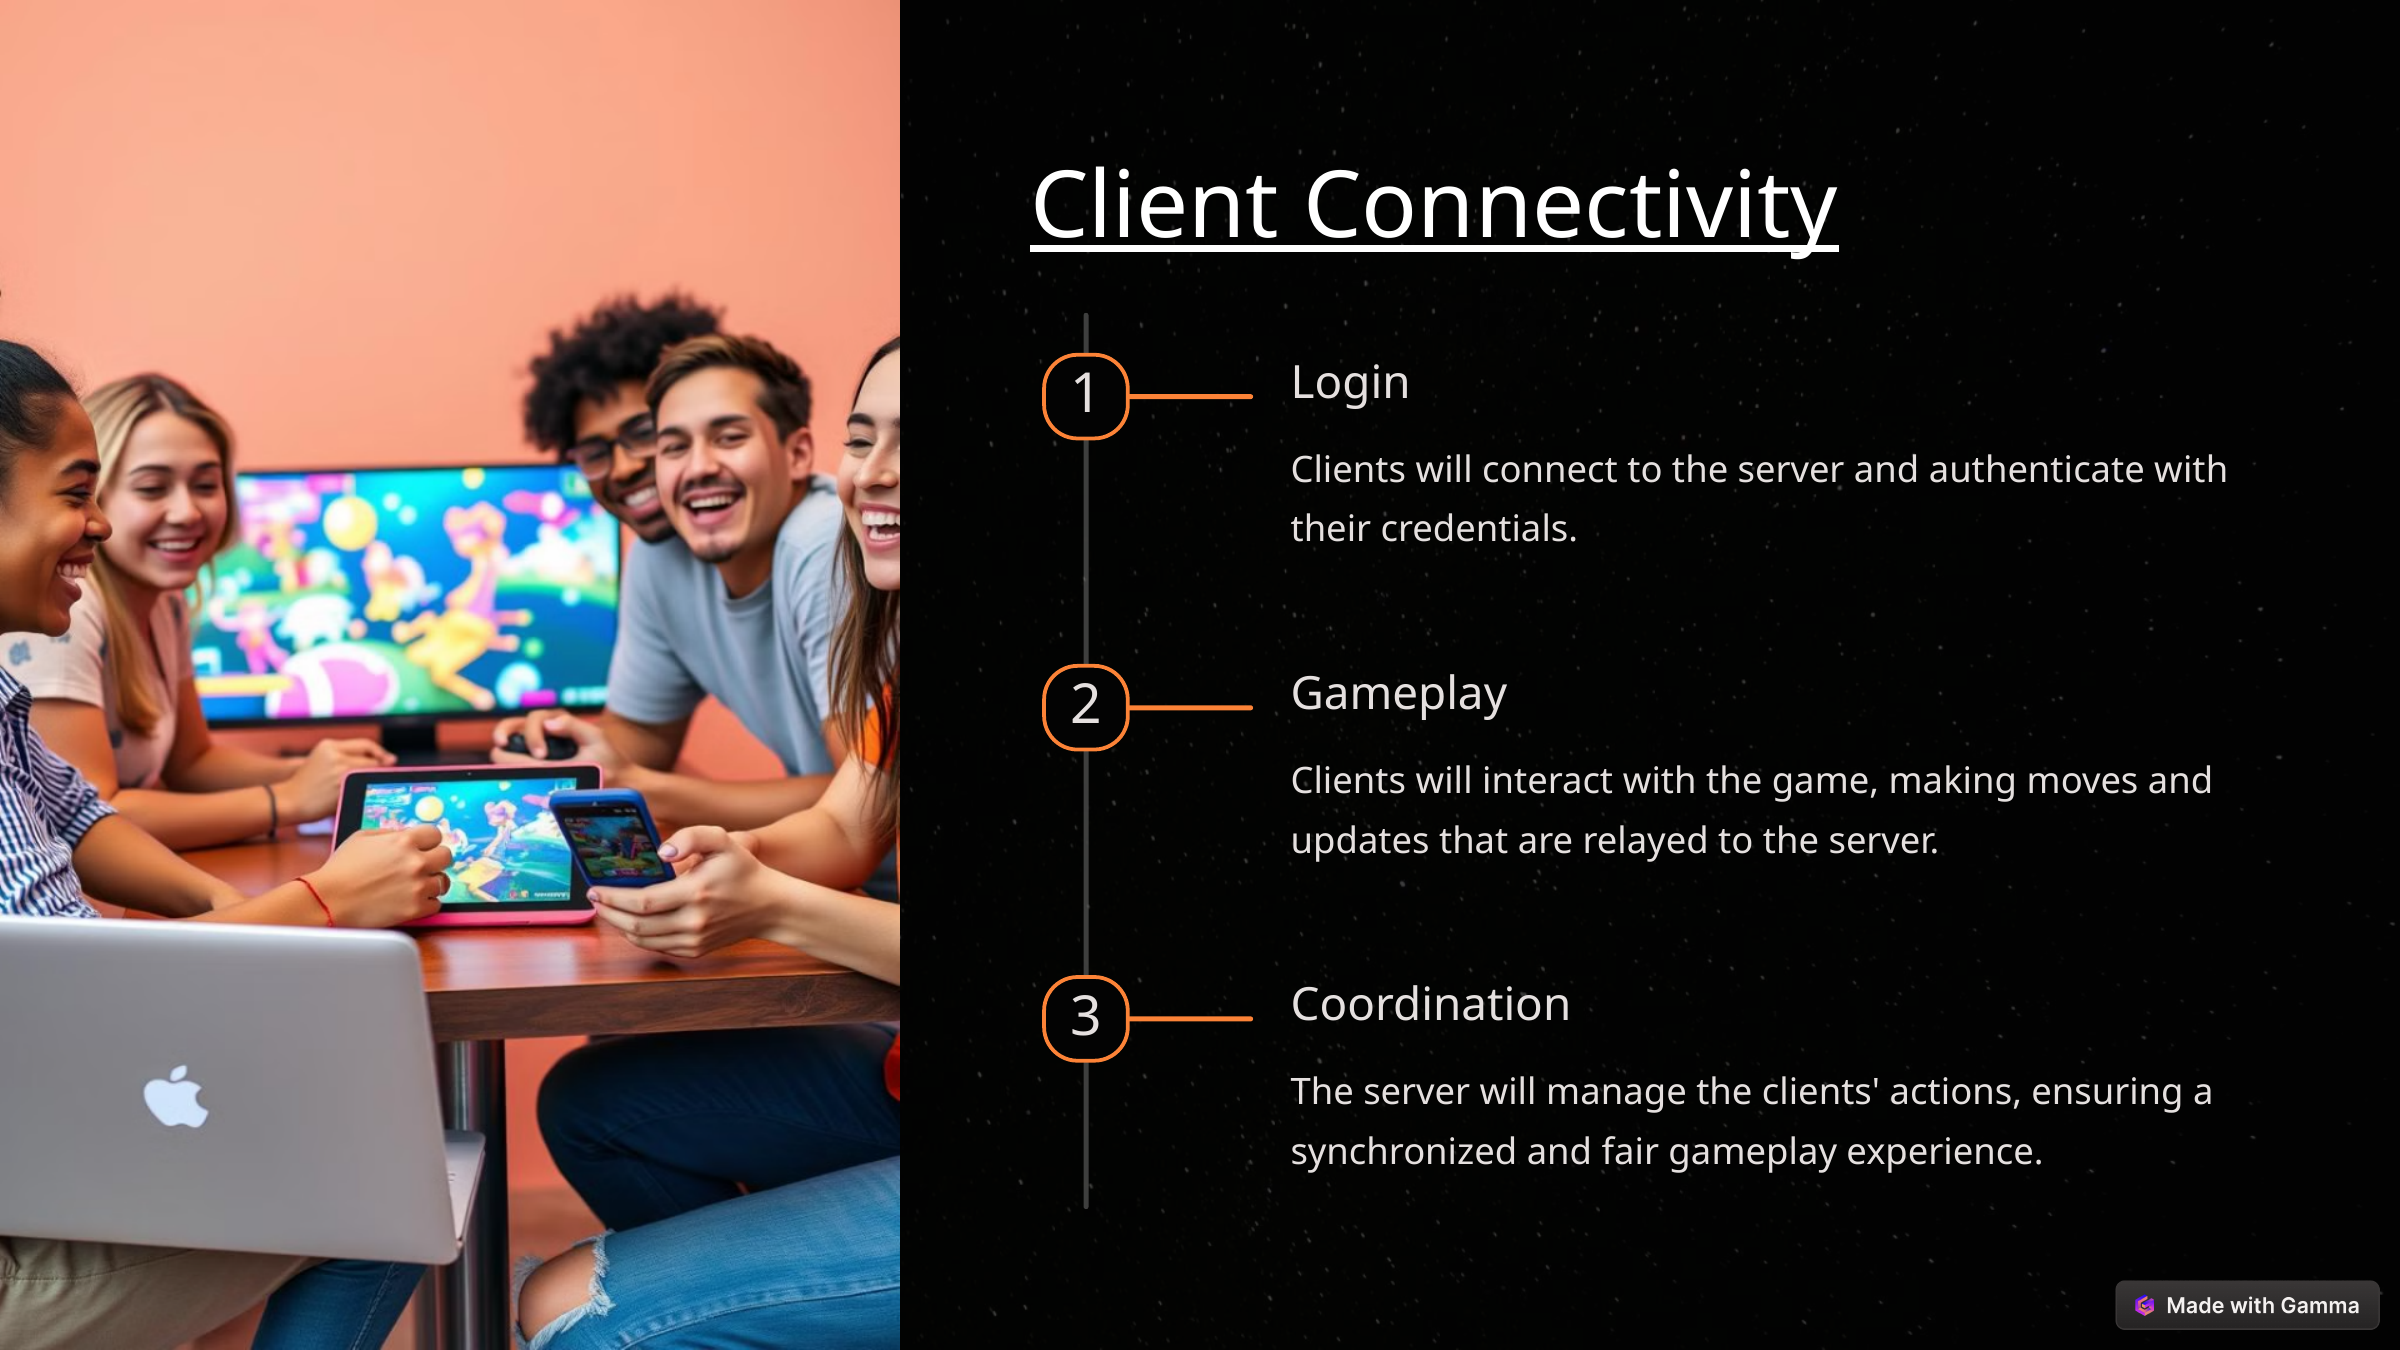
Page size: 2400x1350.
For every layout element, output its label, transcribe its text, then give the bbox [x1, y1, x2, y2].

text_box The server will manage the clients' actions, ensuring a synchronized and fair gameplay experience. [1290, 1052, 2270, 1172]
text_box 1 [1075, 368, 1097, 425]
text_box [1044, 354, 1128, 439]
text_box [1044, 665, 1128, 750]
text_box [1128, 1016, 1254, 1022]
text_box [1083, 1061, 1089, 1210]
text_box Client Connectivity [1030, 140, 1961, 258]
text_box [1128, 705, 1254, 711]
text_box 2 [1068, 679, 1103, 736]
text_box Gameplay [1290, 661, 1756, 720]
text_box Login [1290, 350, 1756, 409]
text_box Clients will connect to the server and authenticate with their credentials. [1290, 430, 2270, 550]
text_box [1044, 977, 1128, 1061]
text_box [1083, 312, 1089, 354]
text_box Clients will interact with the game, making moves and updates that are relayed to the server. [1290, 741, 2270, 861]
text_box [1128, 394, 1254, 400]
text_box 3 [1069, 991, 1103, 1047]
text_box [1083, 439, 1089, 665]
picture [0, 0, 2400, 1350]
text_box [1083, 750, 1089, 977]
text_box Coordination [1290, 972, 1756, 1031]
